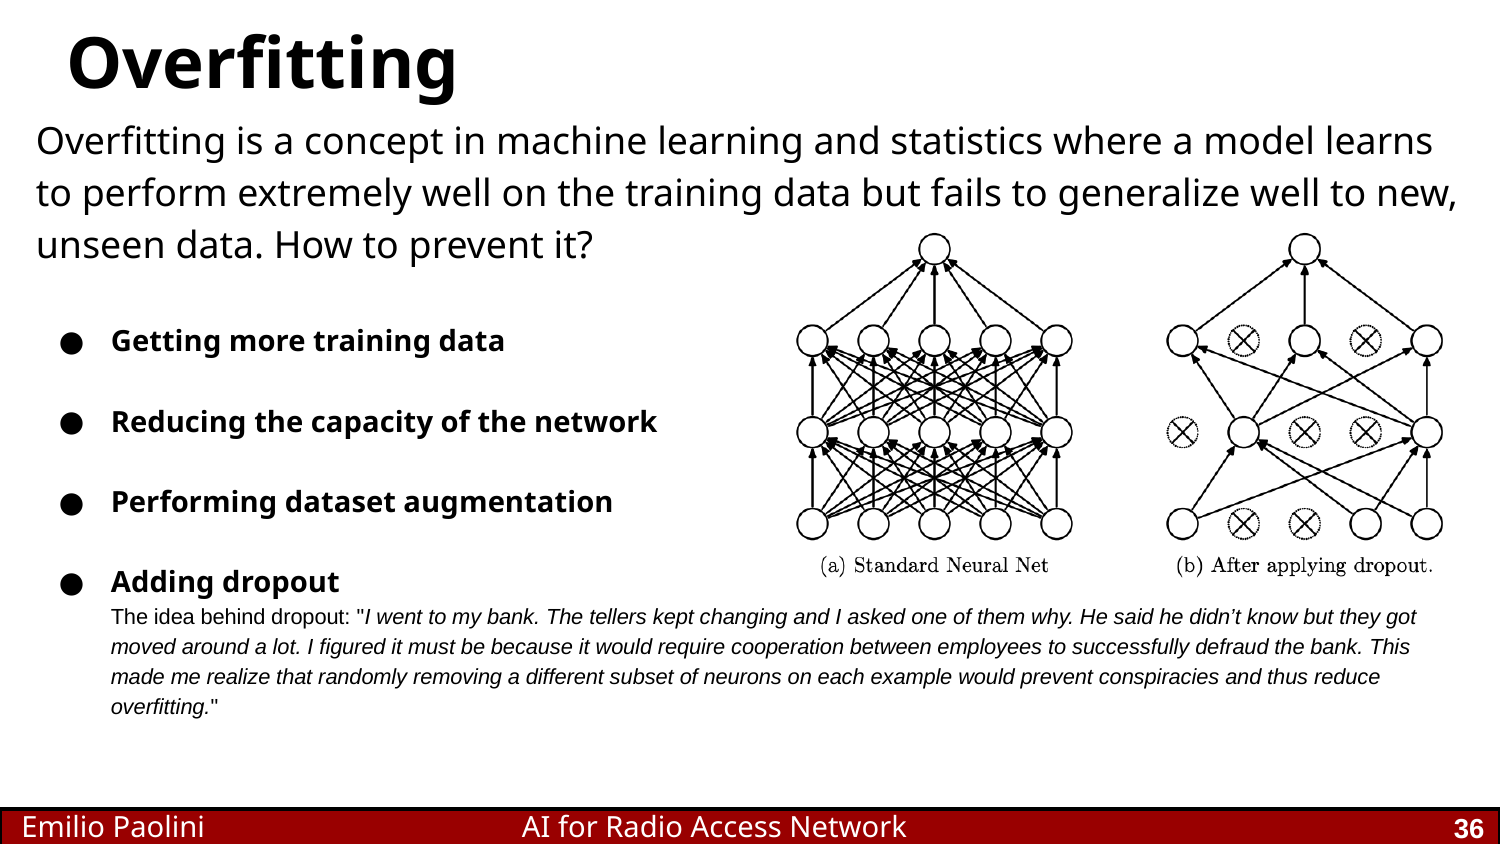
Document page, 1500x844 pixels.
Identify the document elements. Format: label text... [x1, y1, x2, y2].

title Overfitting [51, 0, 1449, 95]
picture [782, 219, 1463, 591]
text_box Overfitting is a concept in machine learning and statistics where a model learns to perform extremely well on the training data but fails to generalize well to new, unseen data. How to prevent it? Getting more training data Reducing the capacity of the network Performing dataset augmentation Adding dropout The idea behind dropout: "I went to my bank. The tellers kept changing and I asked one of them why. He said he didn’t know but they got moved around a lot. I figured it must be because it would require cooperation between employees to successfully defraud the bank. This made me realize that randomly removing a different subset of neurons on each example would prevent conspiracies and thus reduce overfitting." [20, 95, 1479, 734]
slide_number 36 [1425, 808, 1500, 844]
